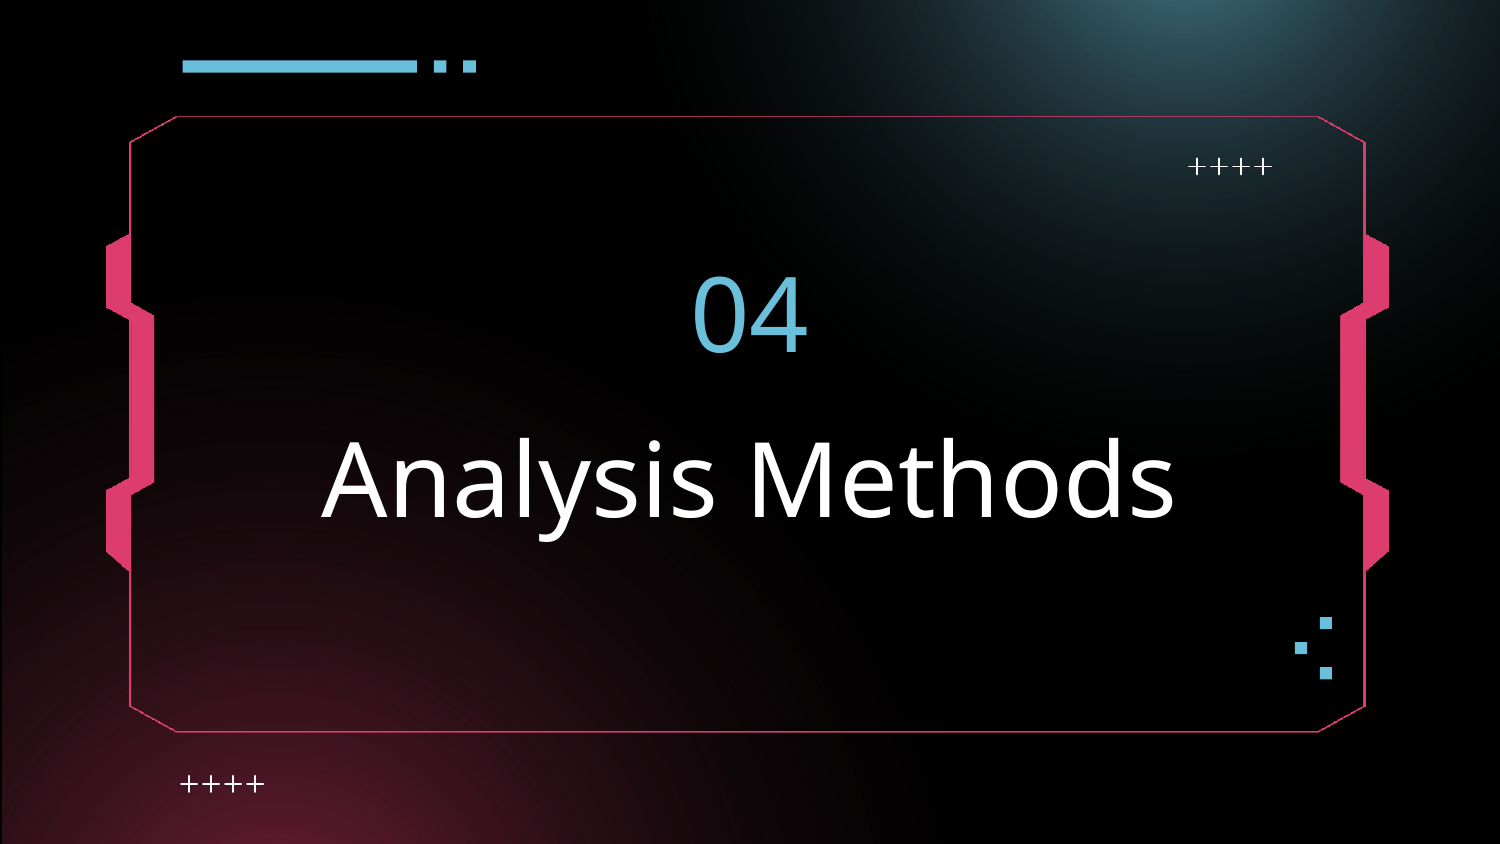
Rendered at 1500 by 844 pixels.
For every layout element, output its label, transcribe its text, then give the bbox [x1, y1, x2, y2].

picture [0, 0, 1500, 844]
title Analysis Methods [180, 398, 1320, 580]
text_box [1294, 616, 1333, 680]
title 04 [640, 226, 860, 396]
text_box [1185, 155, 1275, 178]
